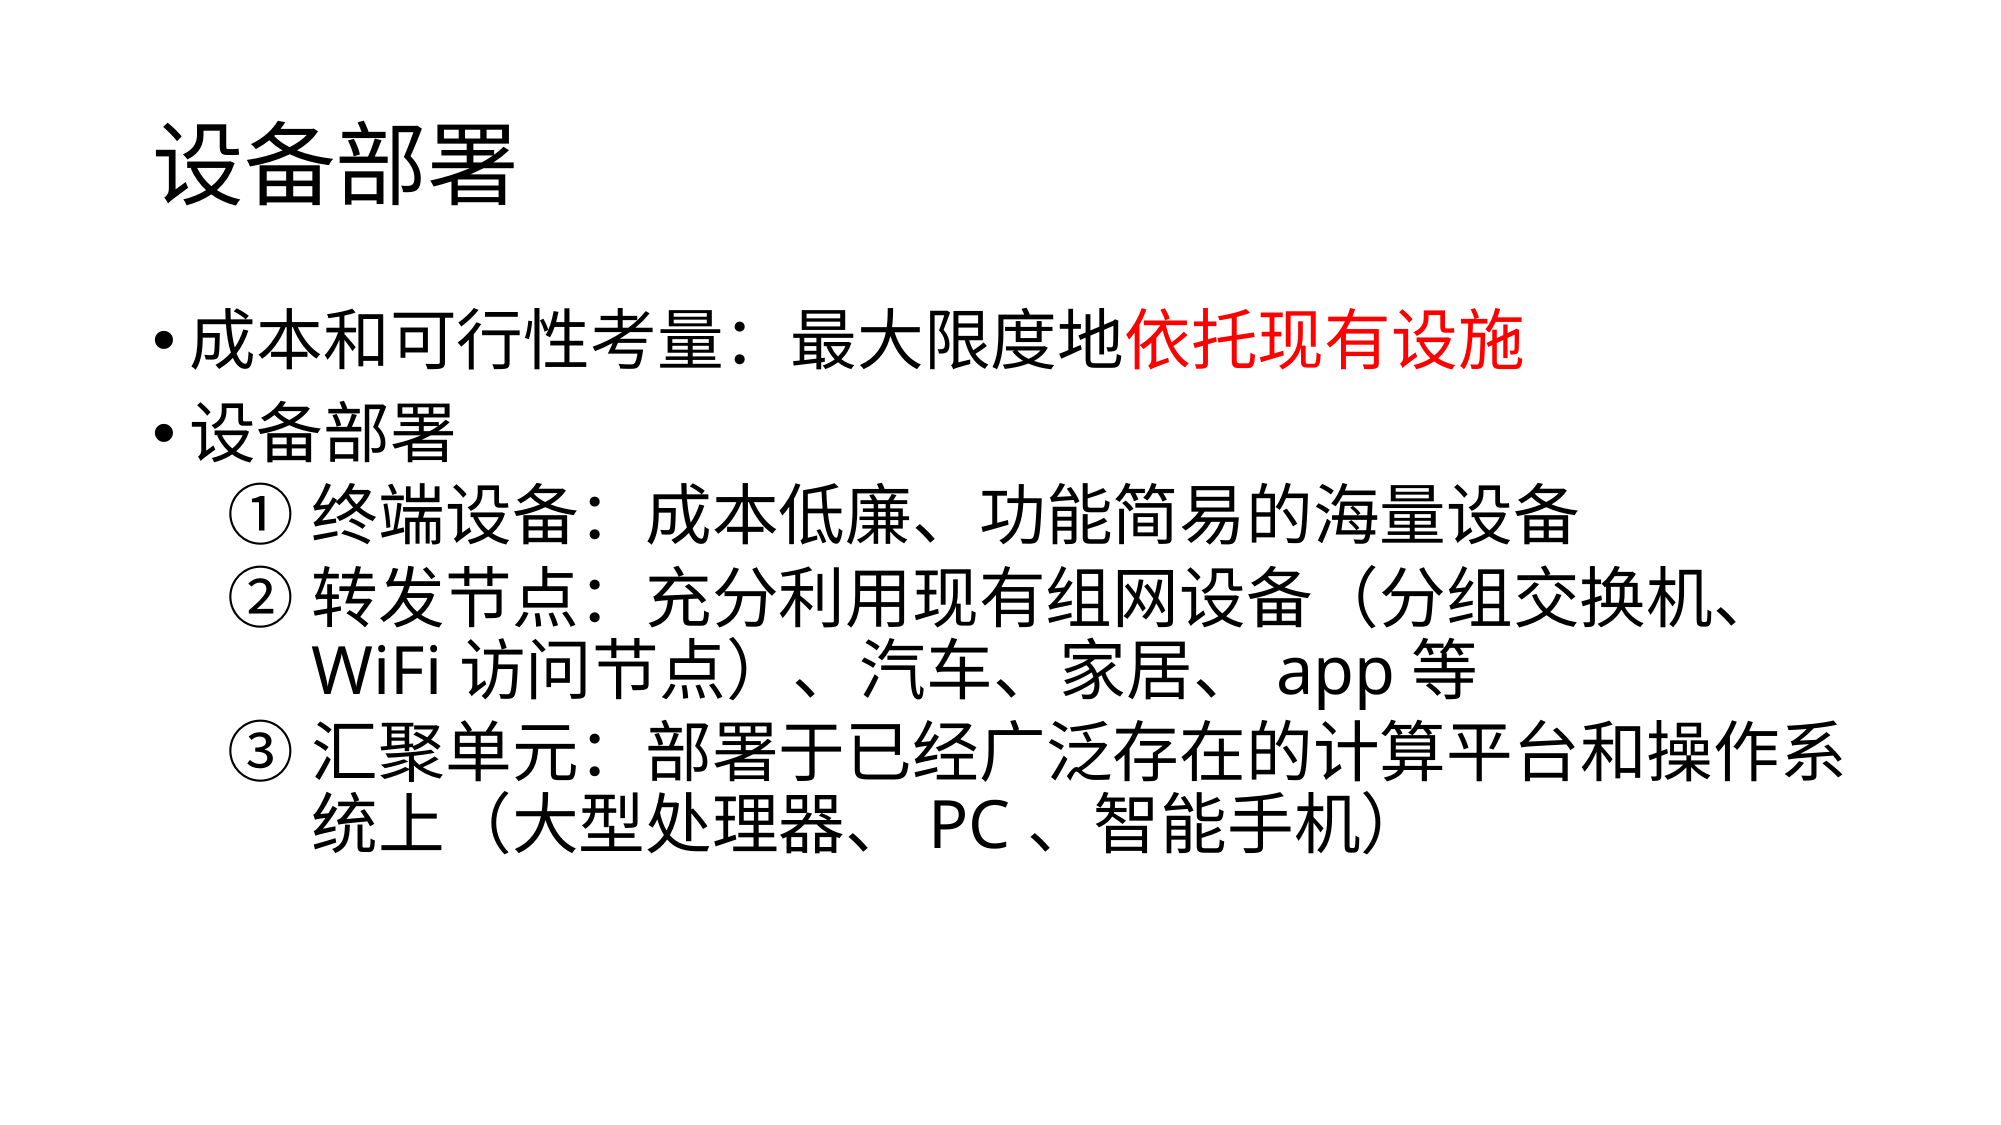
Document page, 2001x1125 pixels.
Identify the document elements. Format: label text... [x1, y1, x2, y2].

title 设备部署 [137, 59, 1863, 278]
list 成本和可行性考量：最大限度地依托现有设施 设备部署 终端设备：成本低廉、功能简易的海量设备 转发节点：充分利用现有组网设备（分组交换机、WiFi访问节点）、汽车、家居、app等 汇聚单元：部署于已经广泛存在的计算平台和操作系统上（大型处理器、PC、智能手机） [137, 299, 1863, 1014]
